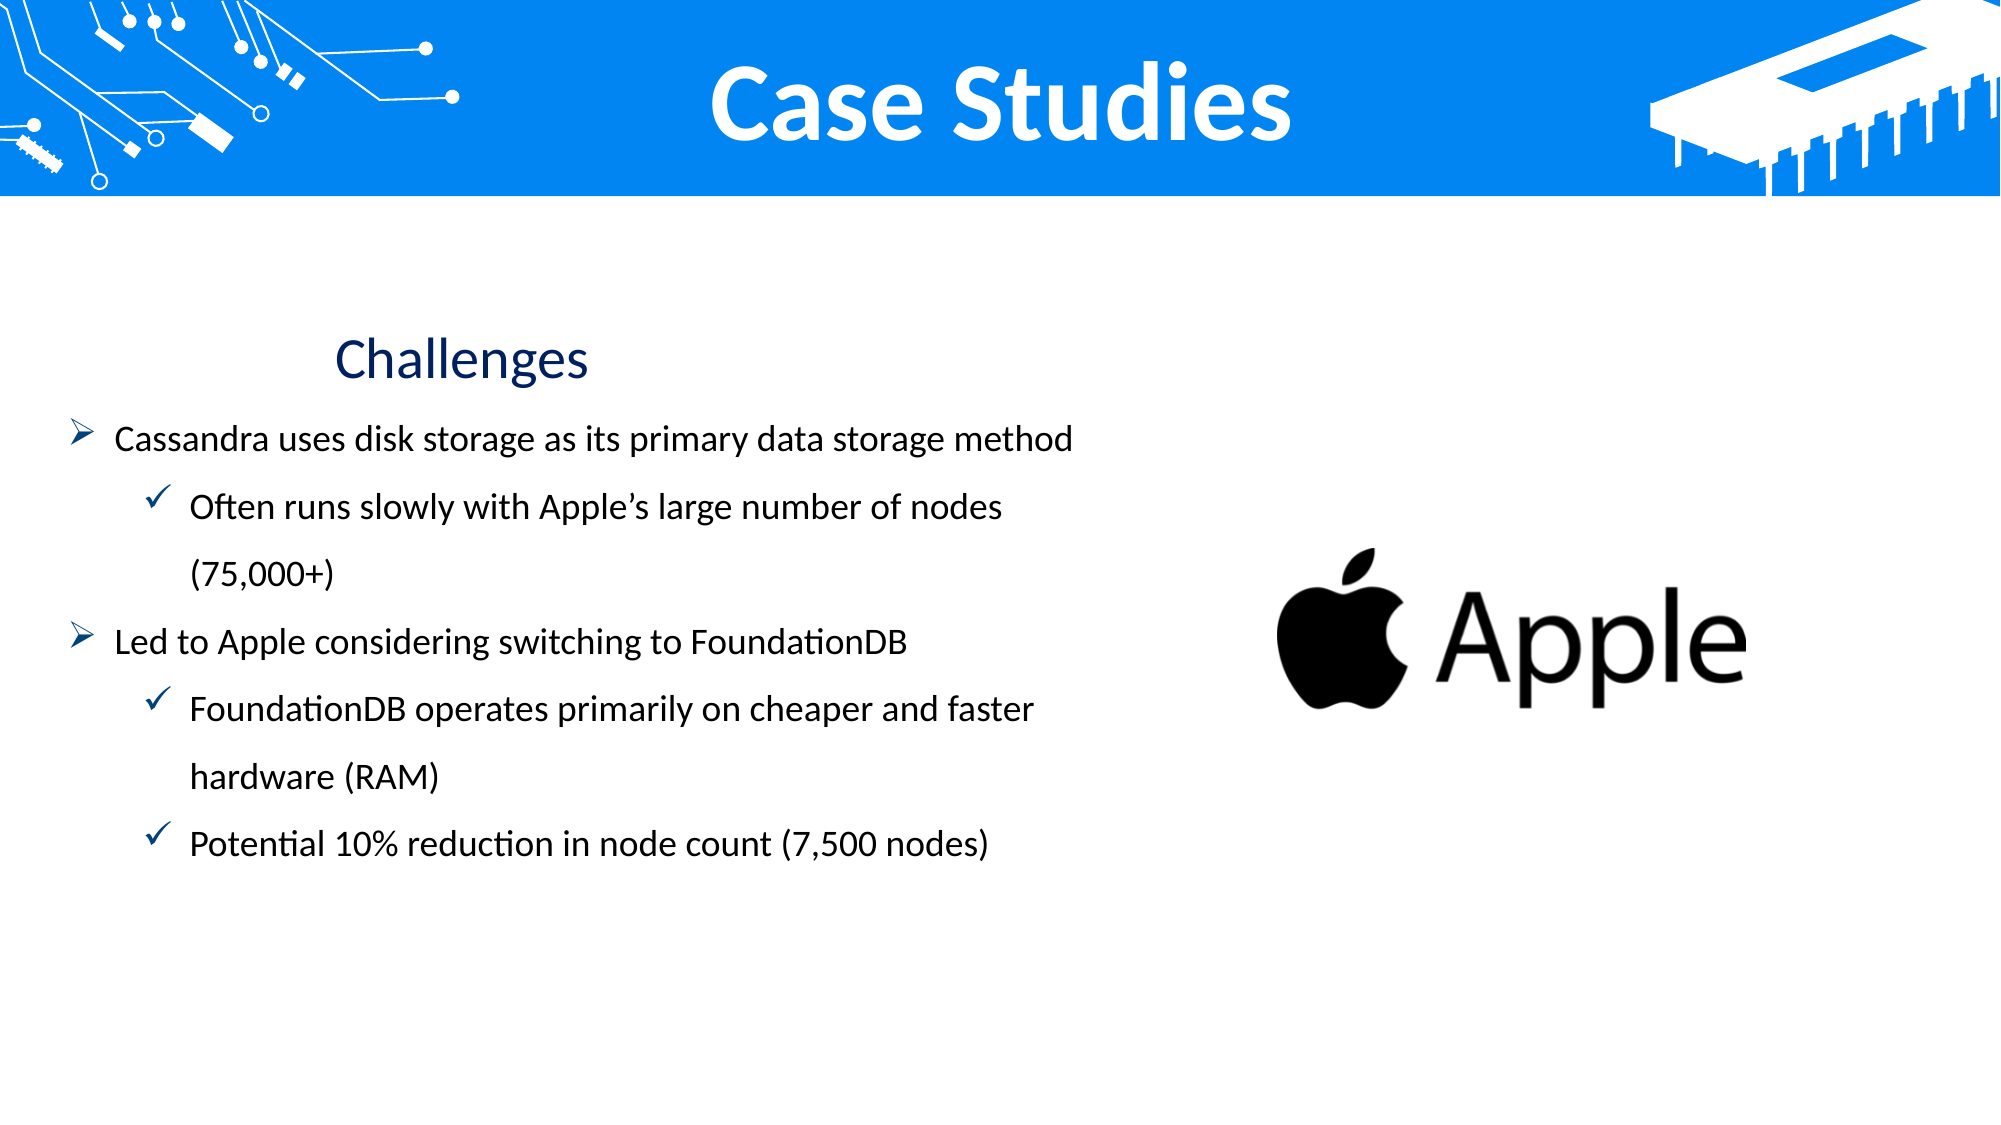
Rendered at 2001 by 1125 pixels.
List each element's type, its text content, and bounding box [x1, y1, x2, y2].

list Case Studies [53, 44, 1952, 164]
text_box Challenges [320, 312, 1545, 398]
text_box Cassandra uses disk storage as its primary data storage method Often runs slowly with Apple’s large number of nodes (75,000+) Led to Apple considering switching to FoundationDB FoundationDB operates primarily on cheaper and faster hardware (RAM) Potential 10% reduction in node count (7,500 nodes) [53, 384, 1095, 940]
picture [1277, 548, 1746, 715]
